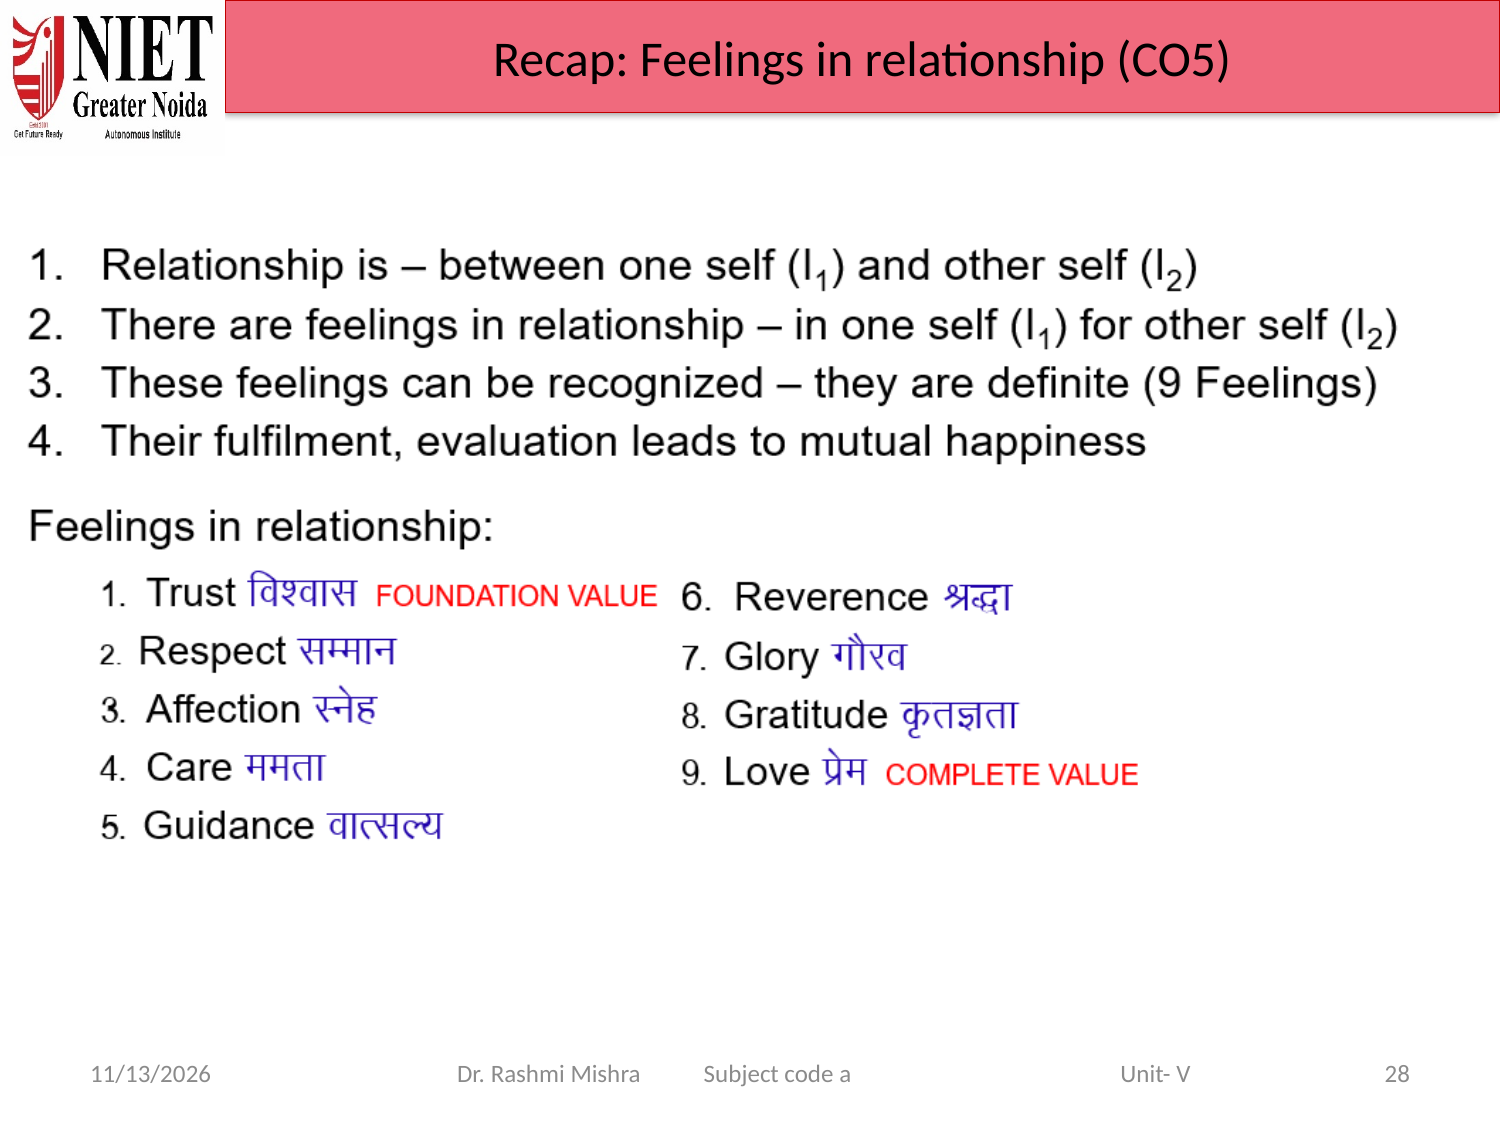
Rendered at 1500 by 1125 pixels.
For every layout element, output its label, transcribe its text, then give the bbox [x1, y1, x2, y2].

picture [24, 224, 1451, 894]
picture [0, 0, 226, 156]
slide_number 28 [1337, 1042, 1425, 1103]
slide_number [75, 1042, 250, 1103]
text_box Recap: Feelings in relationship (CO5) [226, 0, 1500, 113]
footer Dr. Rashmi Mishra Subject code a Unit- V [412, 1042, 1238, 1103]
